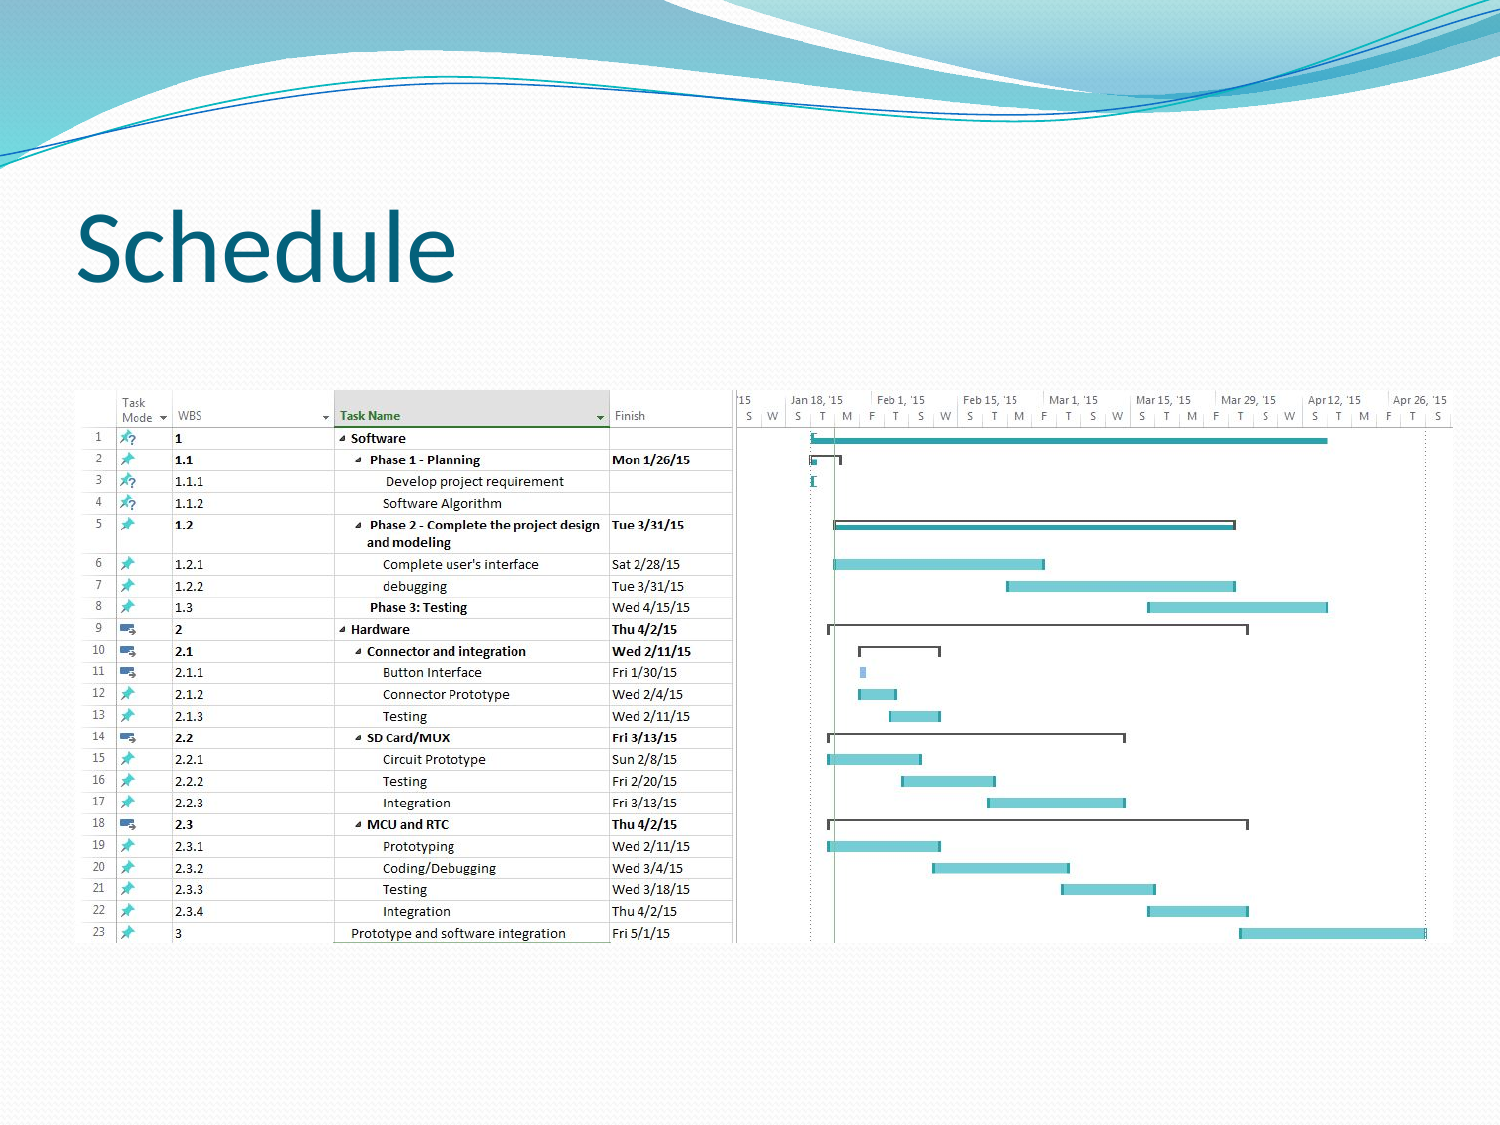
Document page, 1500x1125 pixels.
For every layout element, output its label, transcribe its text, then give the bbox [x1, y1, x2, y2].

title Schedule [75, 115, 1425, 303]
picture [74, 390, 1453, 943]
